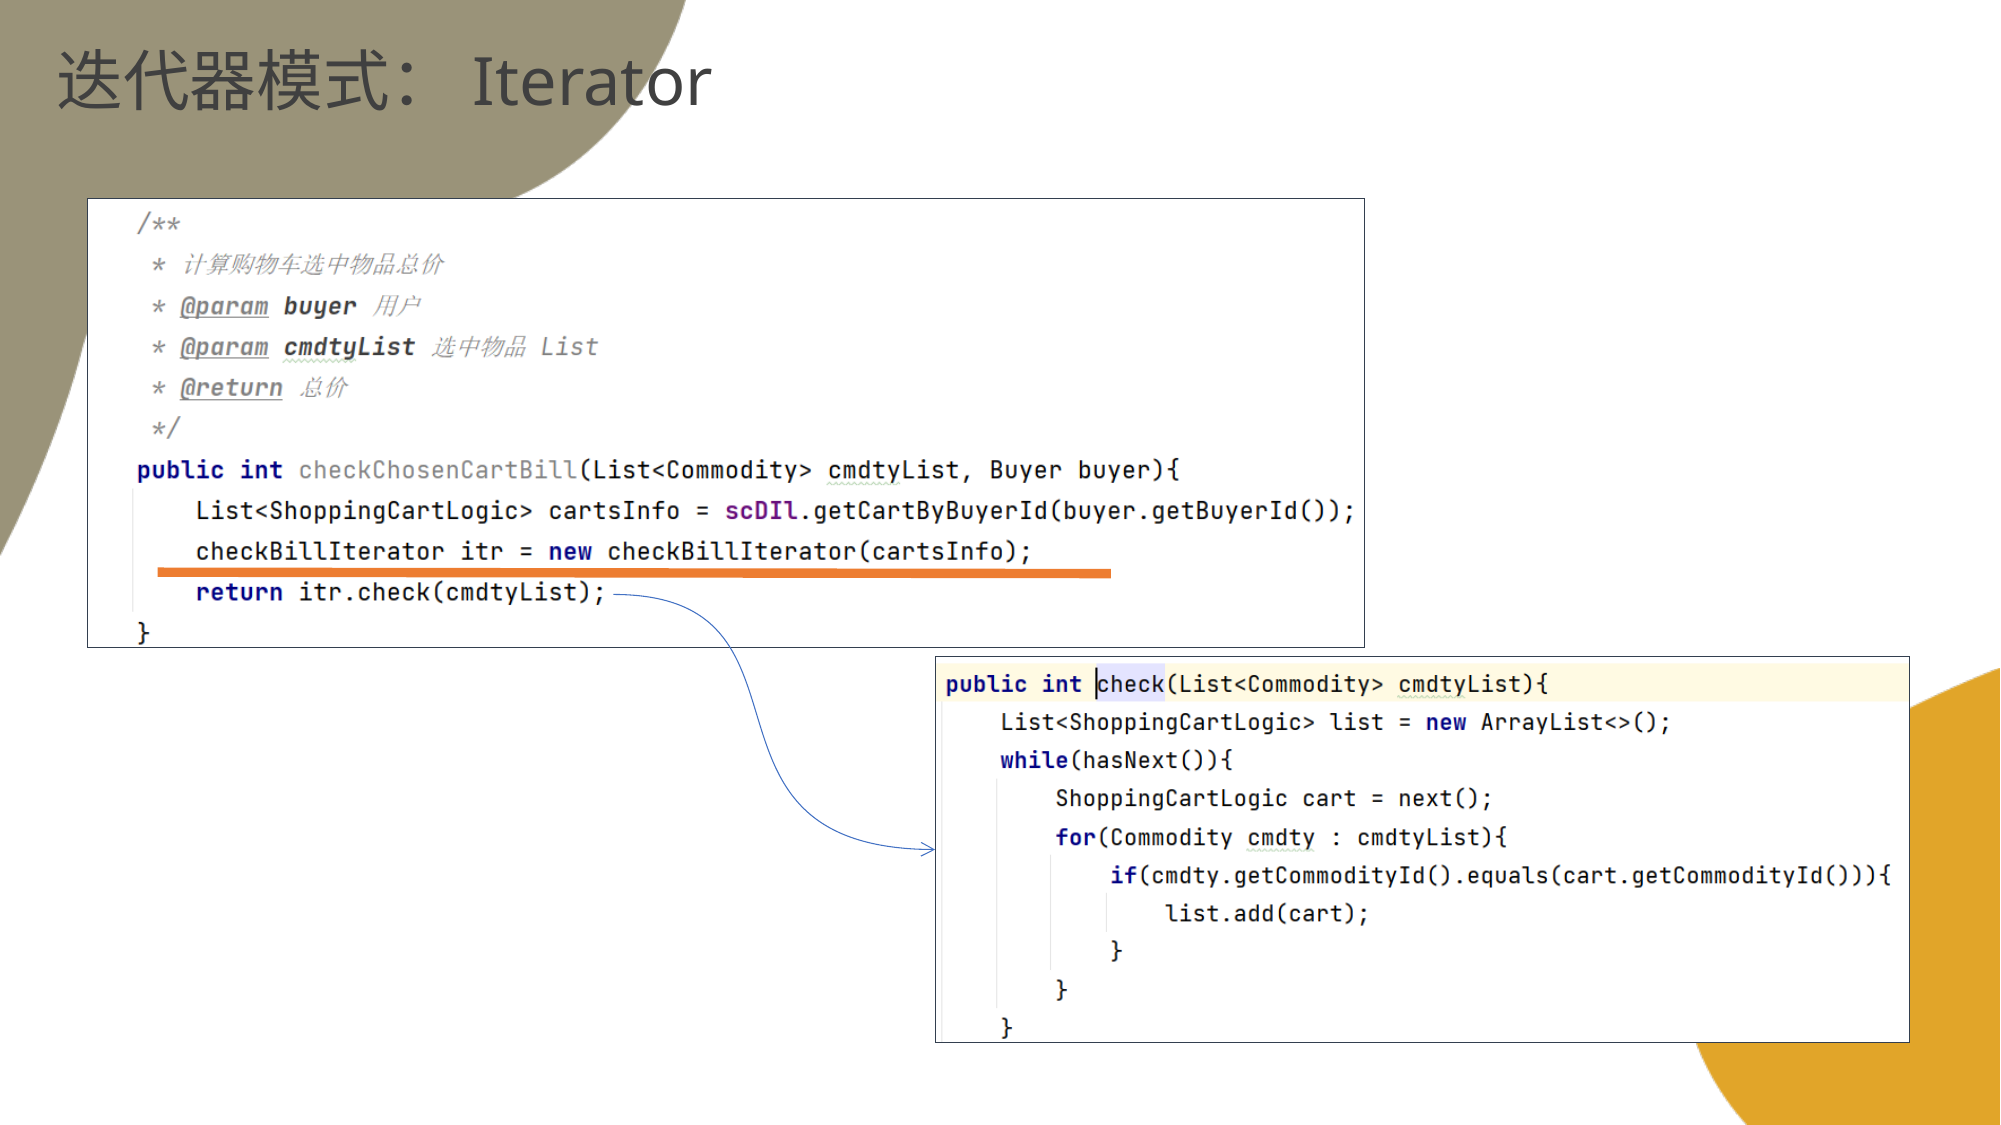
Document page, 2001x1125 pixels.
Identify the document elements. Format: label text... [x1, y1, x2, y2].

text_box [87, 198, 1365, 648]
picture [0, 0, 686, 556]
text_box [613, 594, 936, 850]
picture [934, 656, 2000, 1125]
text_box 迭代器模式：Iterator [686, 31, 2000, 247]
